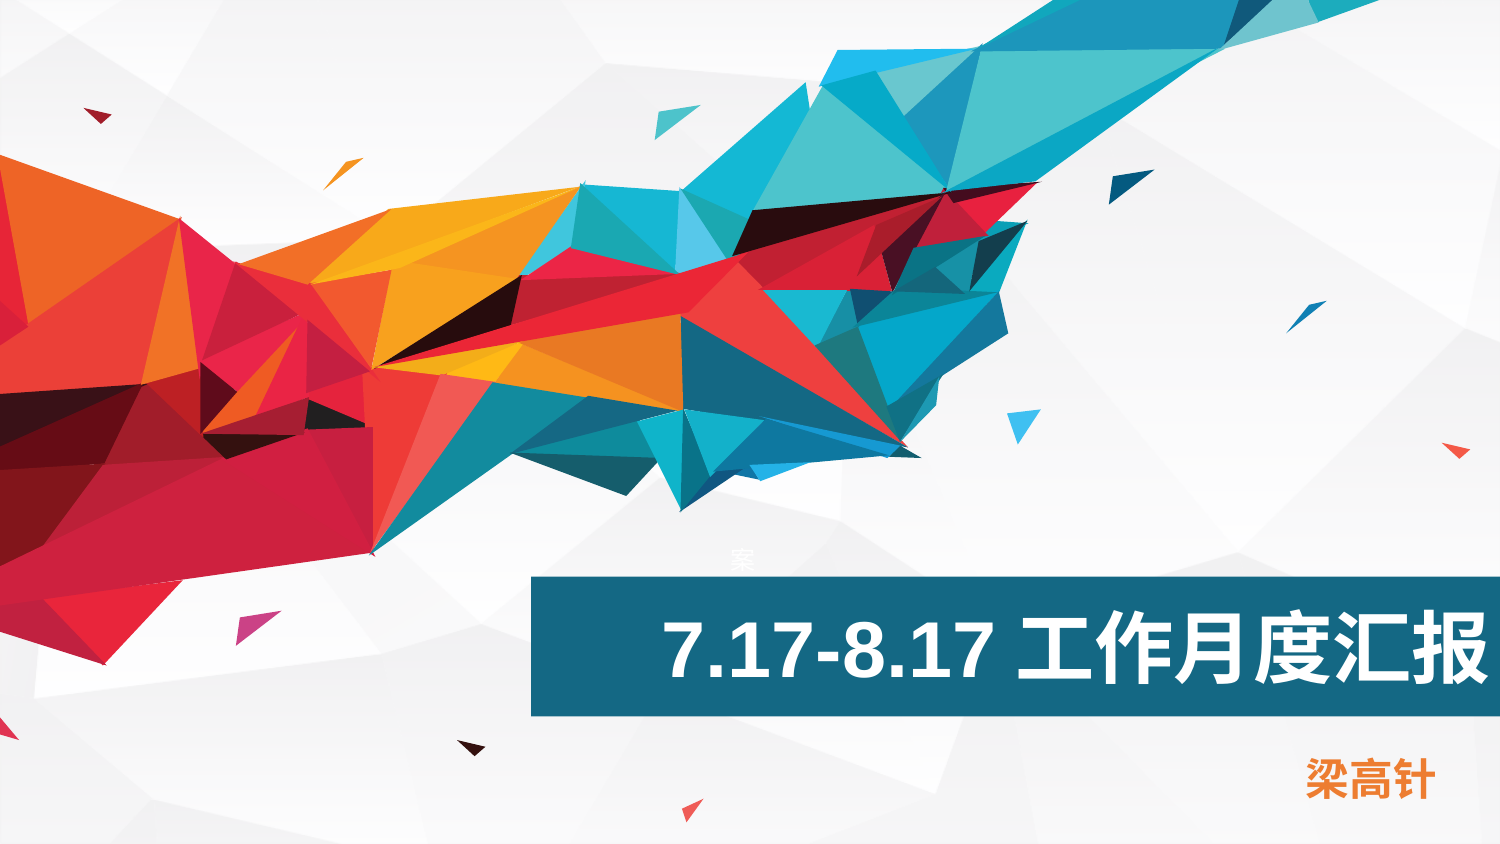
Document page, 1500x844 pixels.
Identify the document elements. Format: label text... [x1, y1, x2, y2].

text_box 梁高针 [1283, 743, 1452, 812]
picture [0, 0, 1051, 263]
text_box [531, 576, 1500, 717]
text_box 7.17-8.17工作月度汇报 [647, 591, 1500, 701]
picture [0, 0, 1500, 844]
